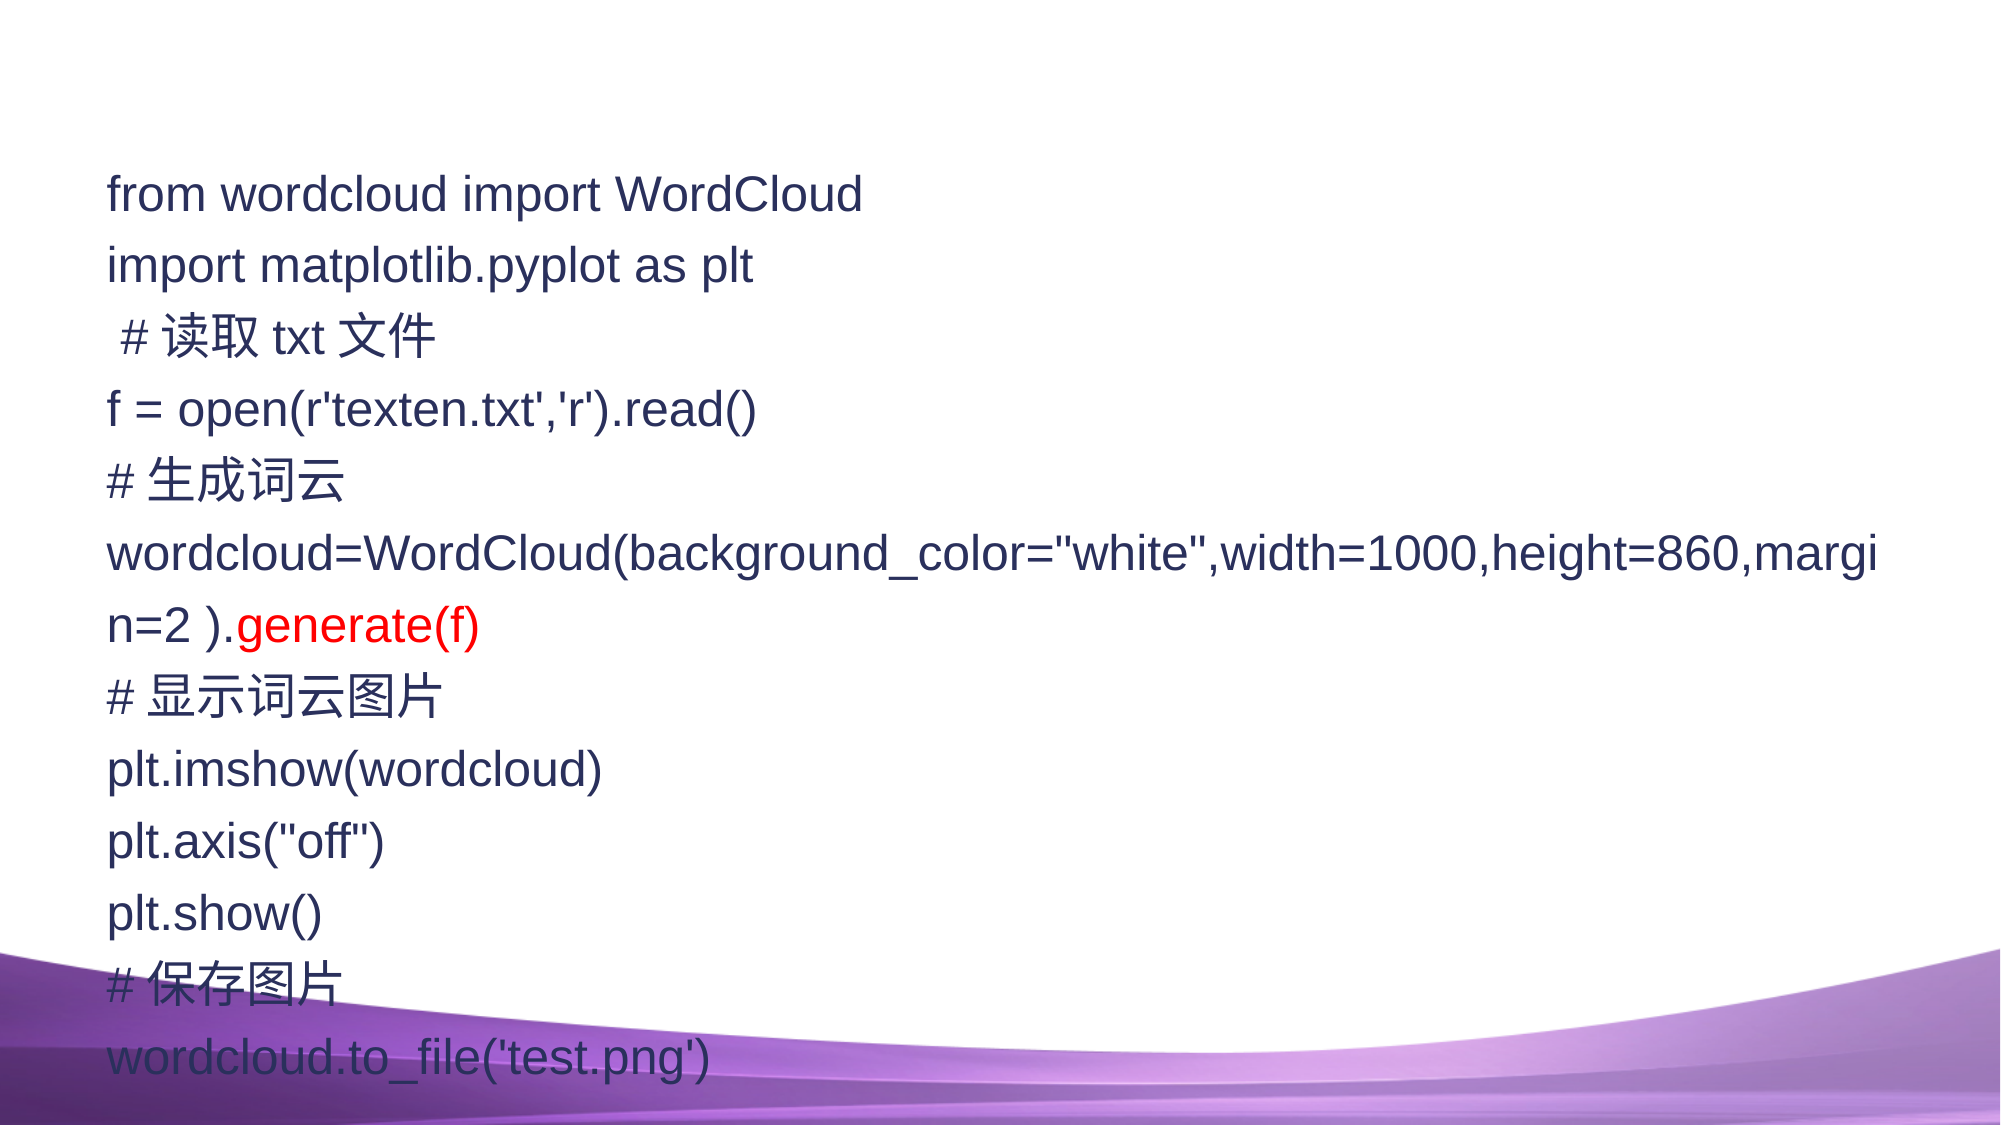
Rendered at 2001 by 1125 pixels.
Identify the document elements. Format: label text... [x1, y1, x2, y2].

list from wordcloud import WordCloud import matplotlib.pyplot as plt #读取txt文件 f = open(r'texten.txt','r').read() #生成词云 wordcloud=WordCloud(background_color="white",width=1000,height=860,margin=2 ).generate(f) #显示词云图片 plt.imshow(wordcloud) plt.axis("off") plt.show() #保存图片 wordcloud.to_file('test.png') [91, 141, 1906, 994]
picture [0, 943, 2001, 1125]
